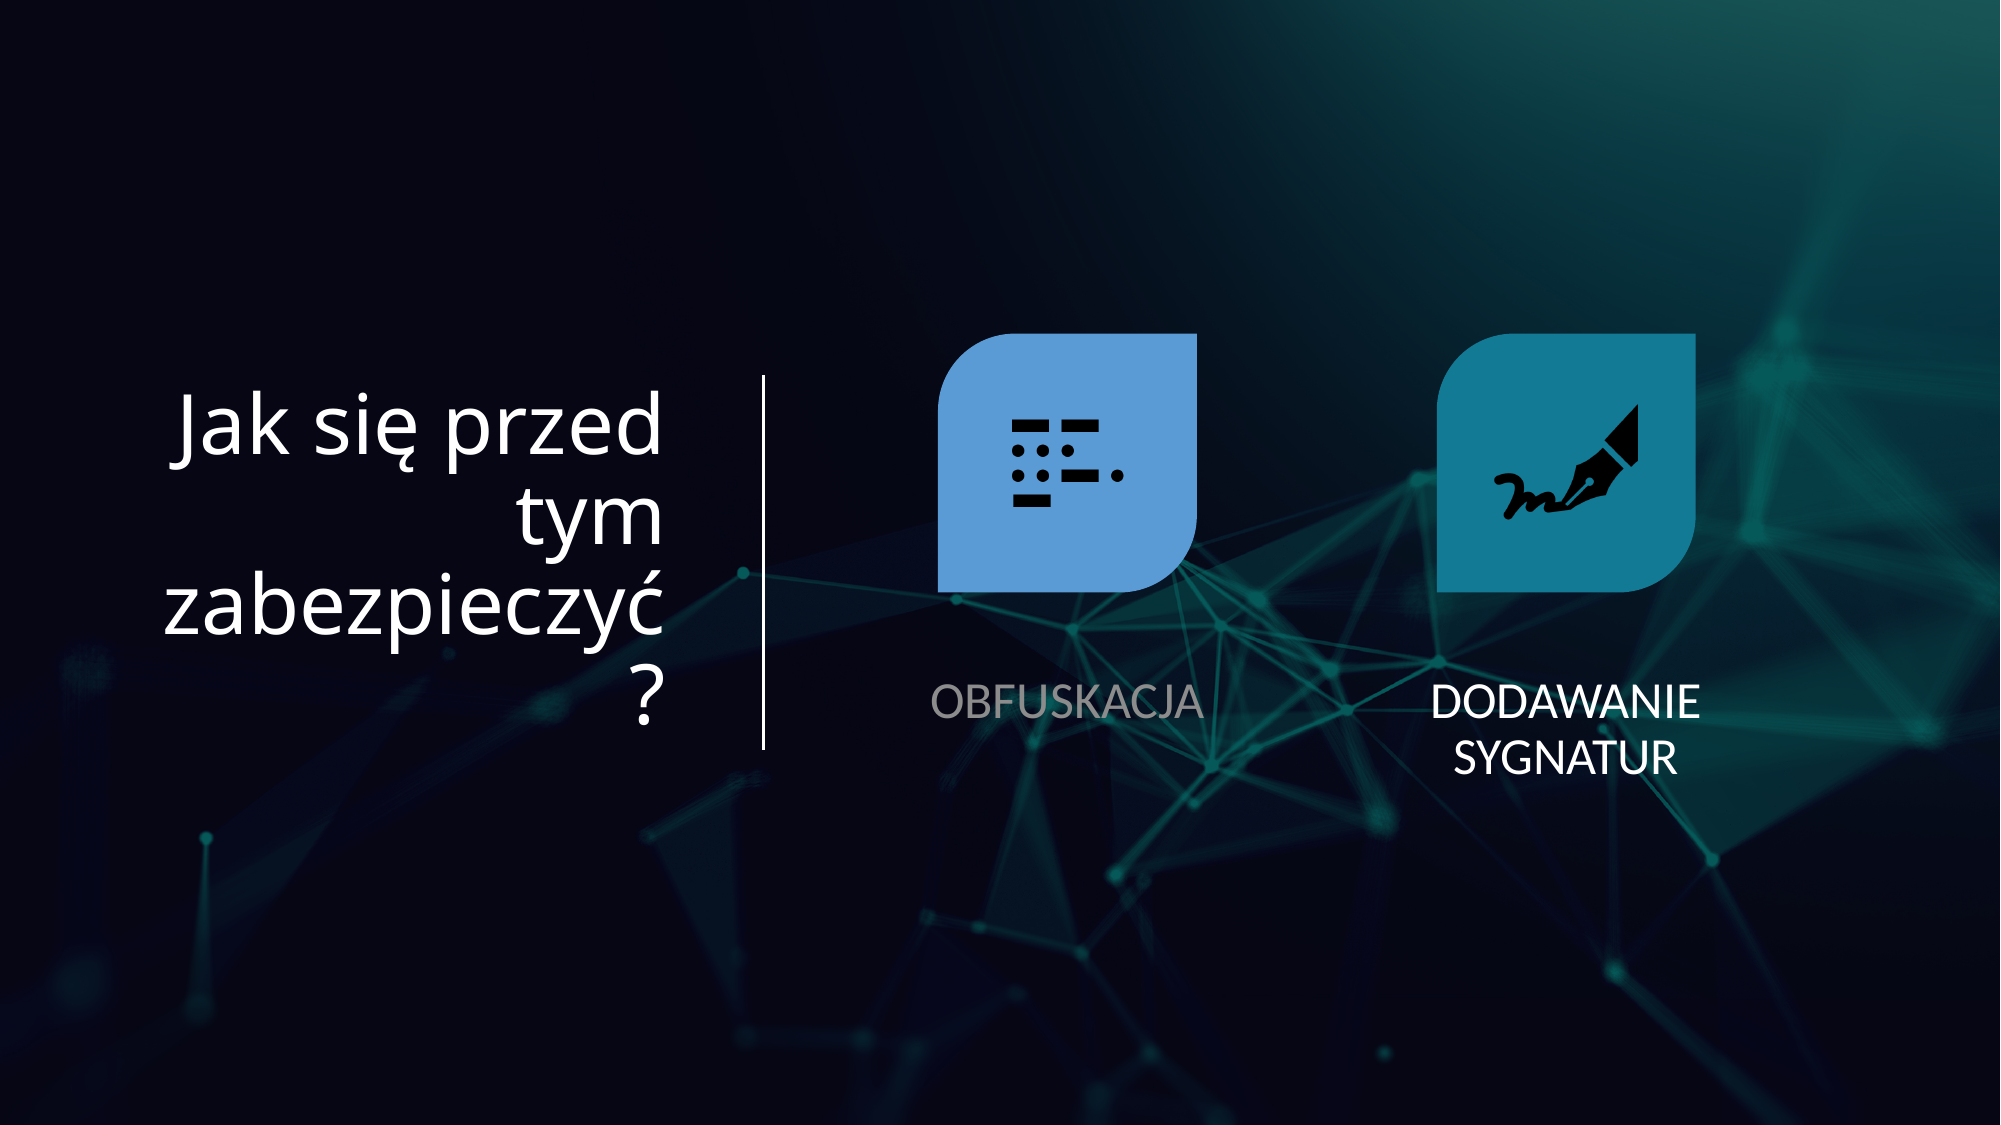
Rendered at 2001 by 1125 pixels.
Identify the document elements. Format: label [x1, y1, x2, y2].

text_box [845, 174, 1788, 951]
picture [0, 0, 2000, 1125]
